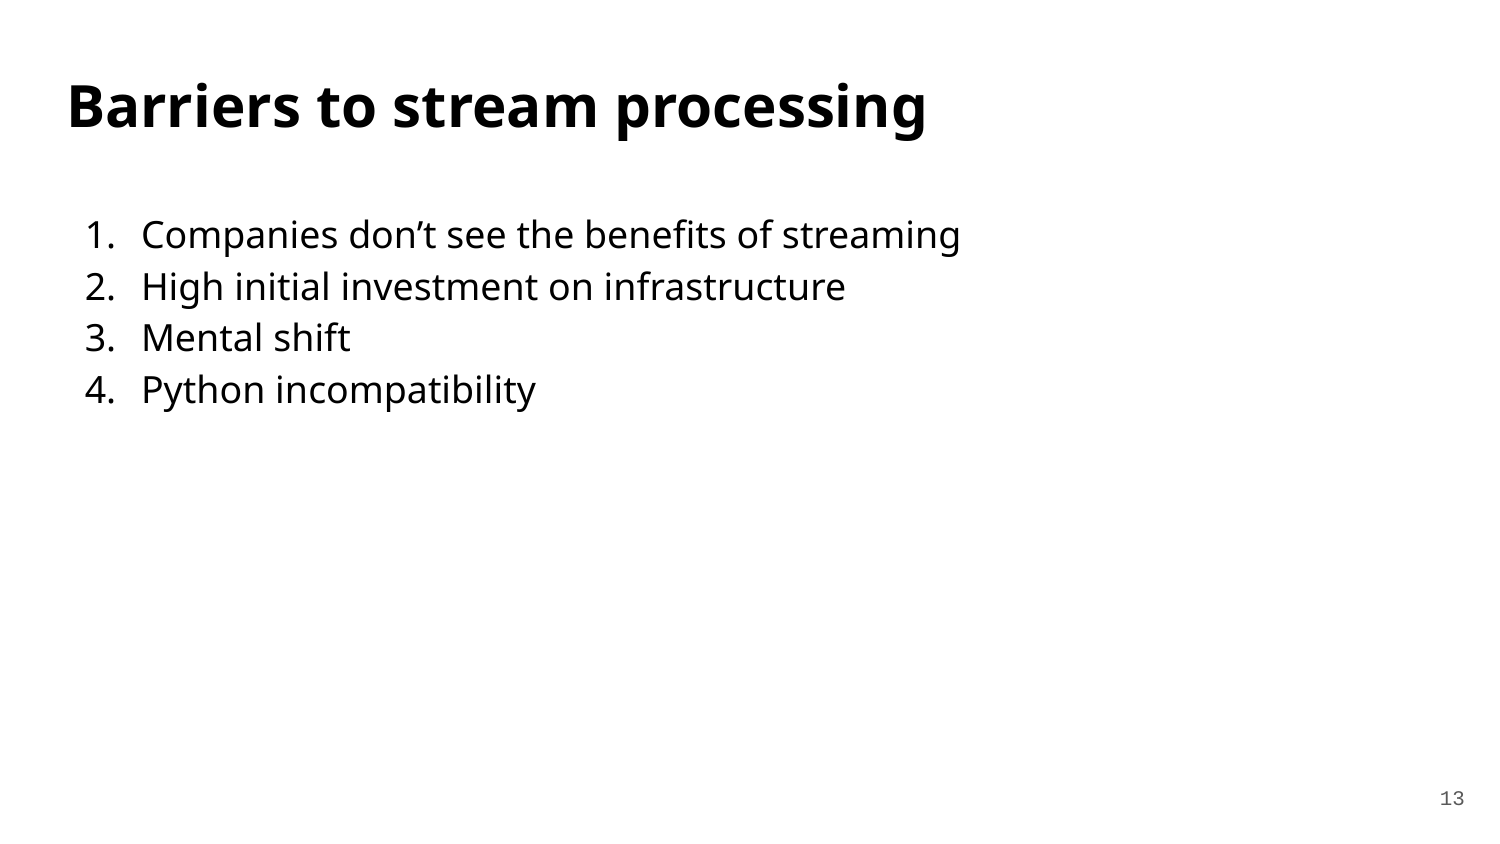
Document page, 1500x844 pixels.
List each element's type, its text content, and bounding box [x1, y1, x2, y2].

slide_number 13 [1389, 764, 1480, 830]
list Companies don’t see the benefits of streaming High initial investment on infrastructure Mental shift Python incompatibility [51, 189, 1449, 750]
title Barriers to stream processing [51, 54, 1449, 134]
